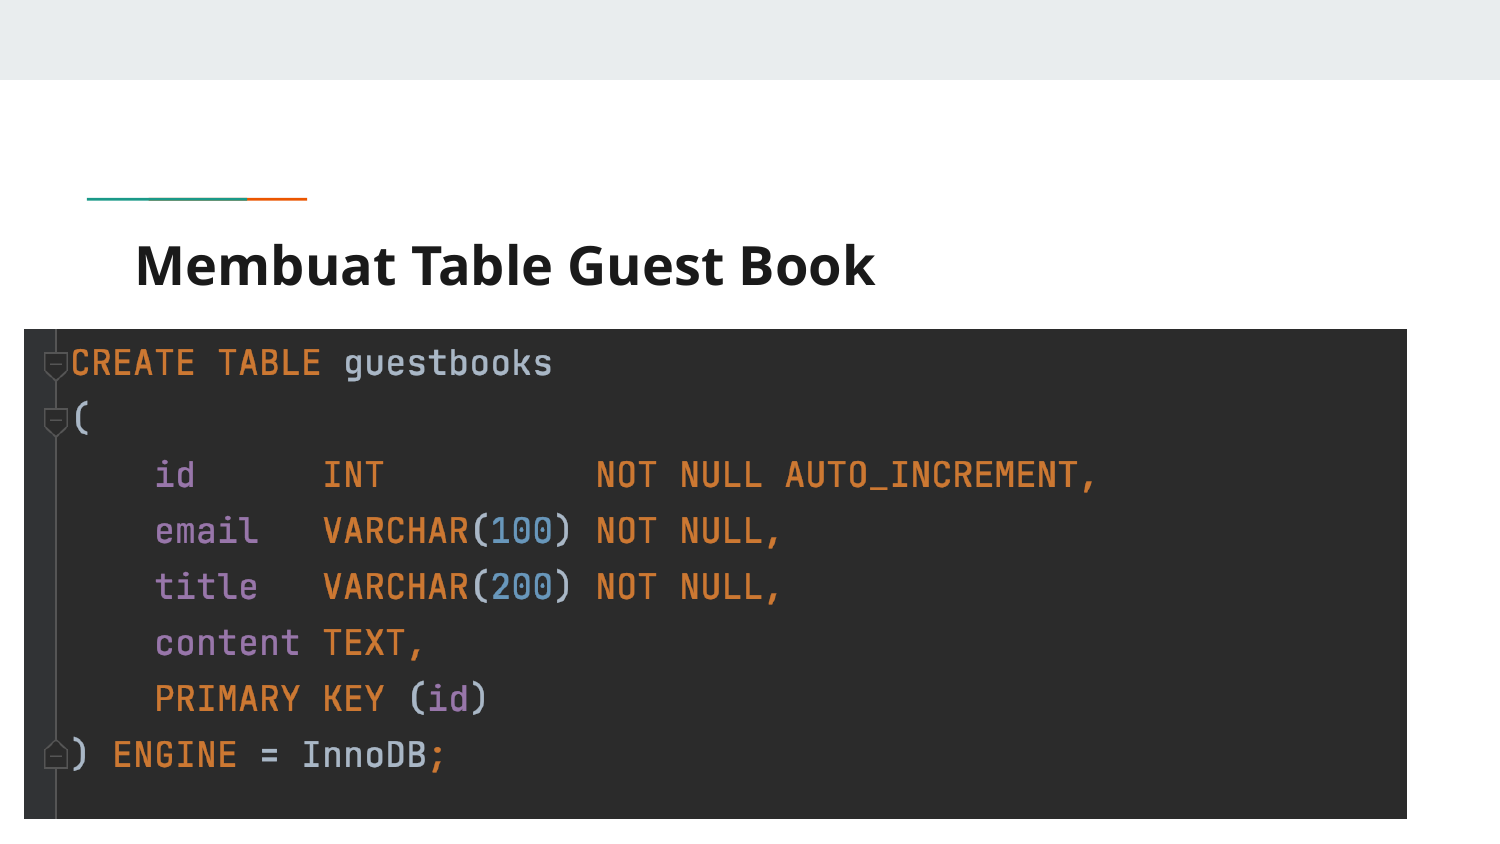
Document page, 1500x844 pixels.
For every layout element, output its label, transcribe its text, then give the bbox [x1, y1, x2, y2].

title Membuat Table Guest Book [119, 216, 1381, 305]
picture [24, 328, 1407, 819]
